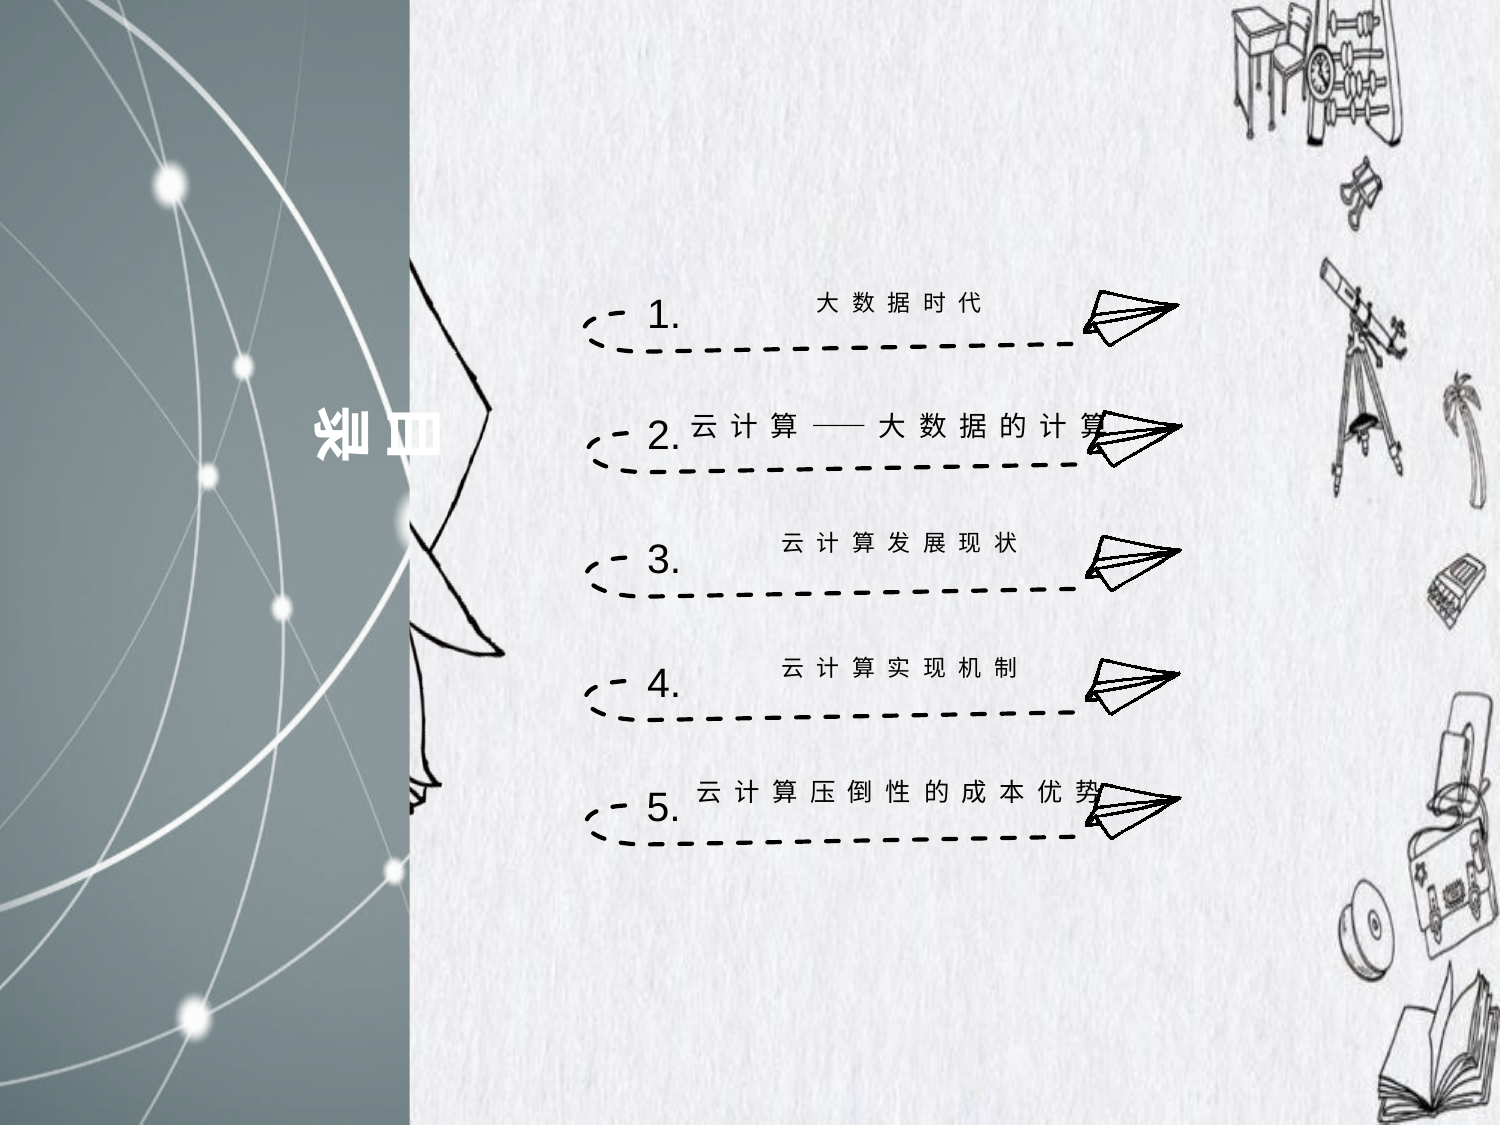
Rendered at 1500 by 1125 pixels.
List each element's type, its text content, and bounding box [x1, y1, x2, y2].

text_box 云计算——大数据的计算 [675, 400, 1124, 466]
text_box [1105, 710, 1120, 716]
text_box 4. [614, 648, 715, 714]
text_box [584, 681, 1075, 722]
text_box [1124, 539, 1182, 585]
text_box [1124, 295, 1180, 338]
text_box 云计算压倒性的成本优势 [675, 769, 1123, 834]
text_box 目 录 [410, 390, 460, 664]
text_box 3. [614, 525, 715, 590]
text_box 2. [614, 400, 675, 465]
text_box [1106, 834, 1121, 840]
picture [0, 0, 1500, 1125]
text_box [1123, 787, 1182, 833]
text_box [585, 806, 1076, 846]
text_box 云计算发展现状 [675, 521, 1124, 586]
text_box [1106, 586, 1122, 592]
text_box [586, 433, 992, 474]
text_box [582, 313, 959, 353]
text_box 大数据时代 [675, 281, 1124, 346]
text_box 5. [613, 773, 714, 838]
text_box [585, 558, 1076, 598]
text_box 1. [614, 280, 715, 345]
text_box [1124, 414, 1183, 461]
text_box [1124, 663, 1181, 708]
text_box 云计算实现机制 [675, 645, 1124, 710]
